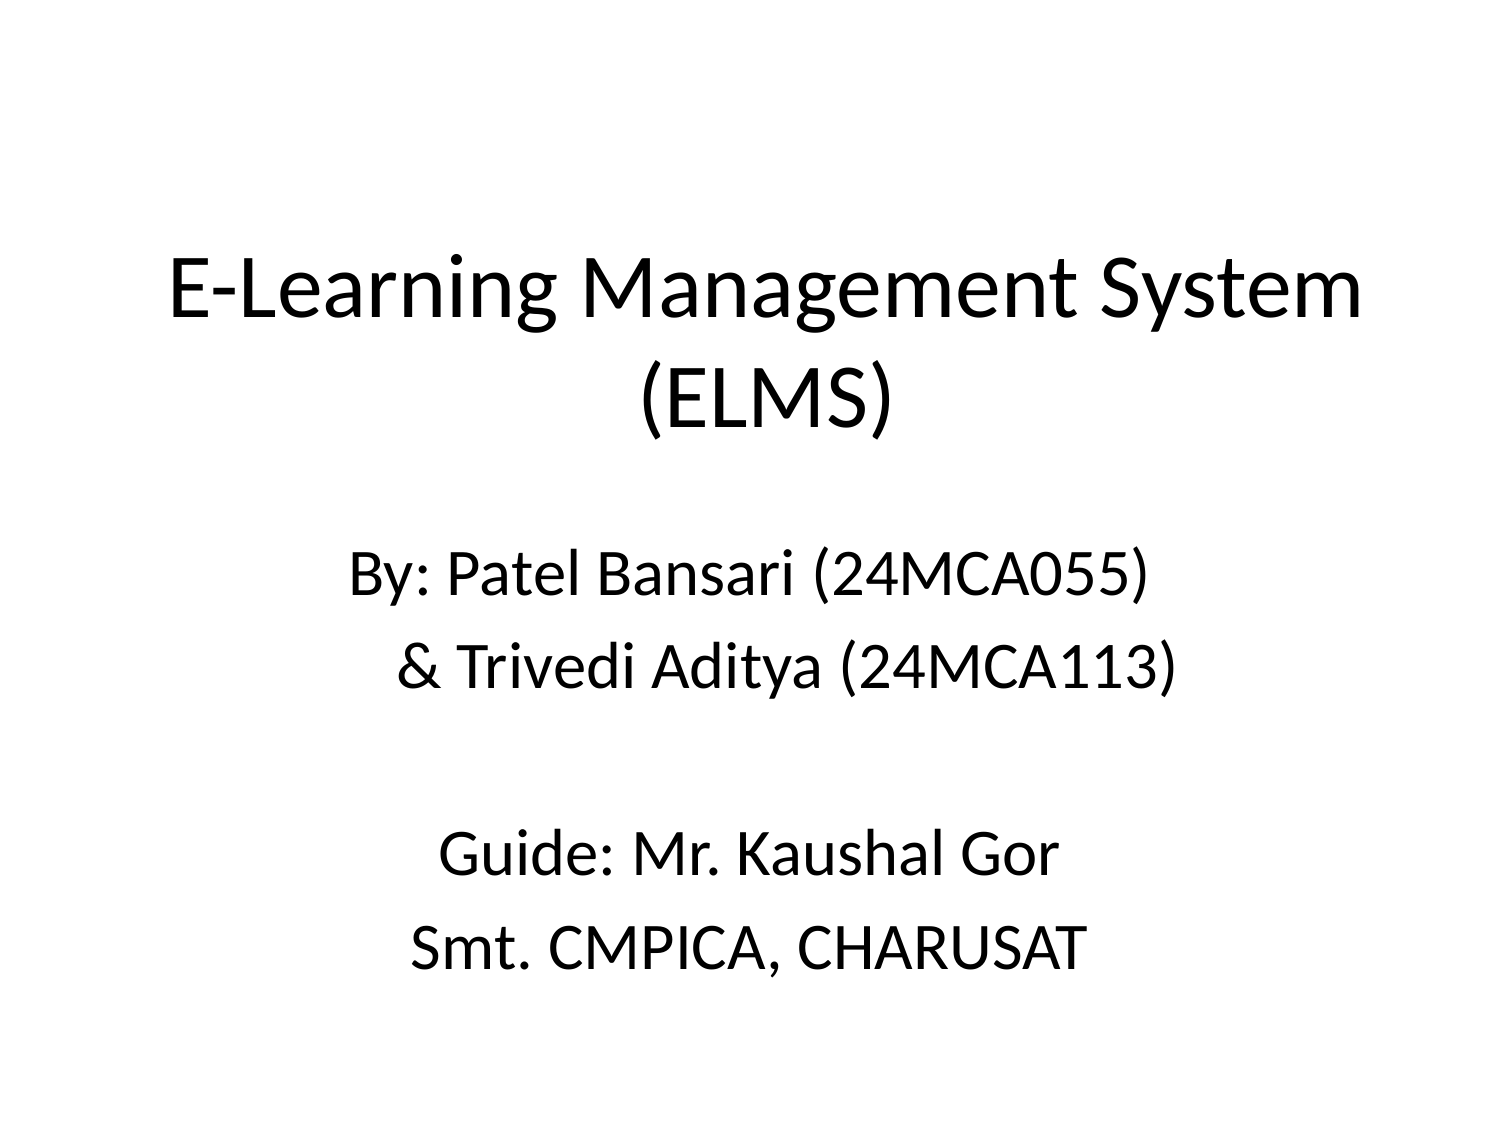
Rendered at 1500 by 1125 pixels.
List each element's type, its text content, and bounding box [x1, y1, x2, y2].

title E-Learning Management System (ELMS) [129, 214, 1405, 457]
subtitle By: Patel Bansari (24MCA055) & Trivedi Aditya (24MCA113) Guide: Mr. Kaushal Gor Smt. CMPICA, CHARUSAT [225, 521, 1275, 1009]
